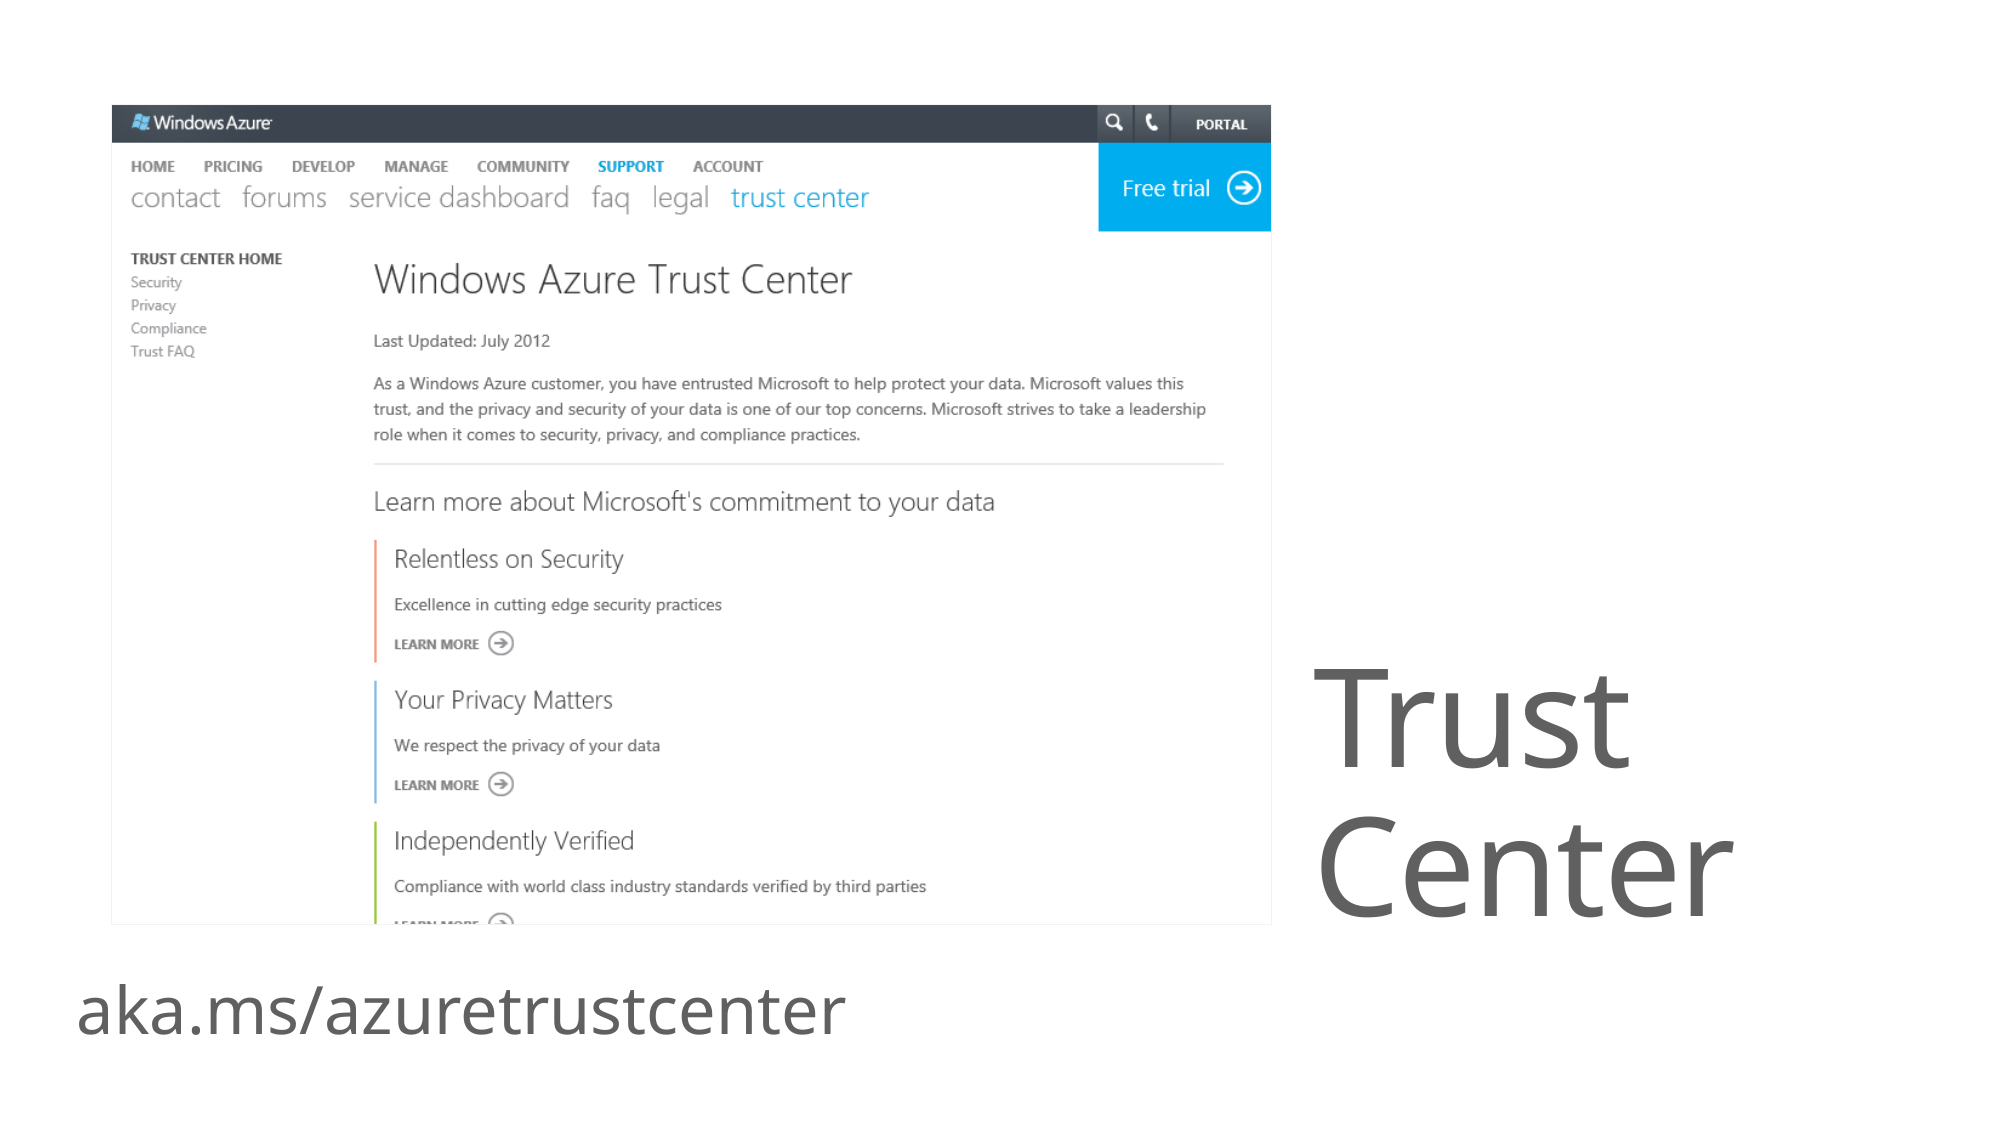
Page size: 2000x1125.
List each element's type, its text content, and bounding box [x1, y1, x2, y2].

picture [1143, 185, 1165, 196]
text_box Trust Center [1313, 648, 1959, 946]
picture [1196, 185, 1204, 196]
text_box aka.ms/azuretrustcenter [61, 960, 863, 1056]
picture [1174, 181, 1178, 196]
picture [110, 103, 1272, 925]
picture [1228, 171, 1261, 204]
